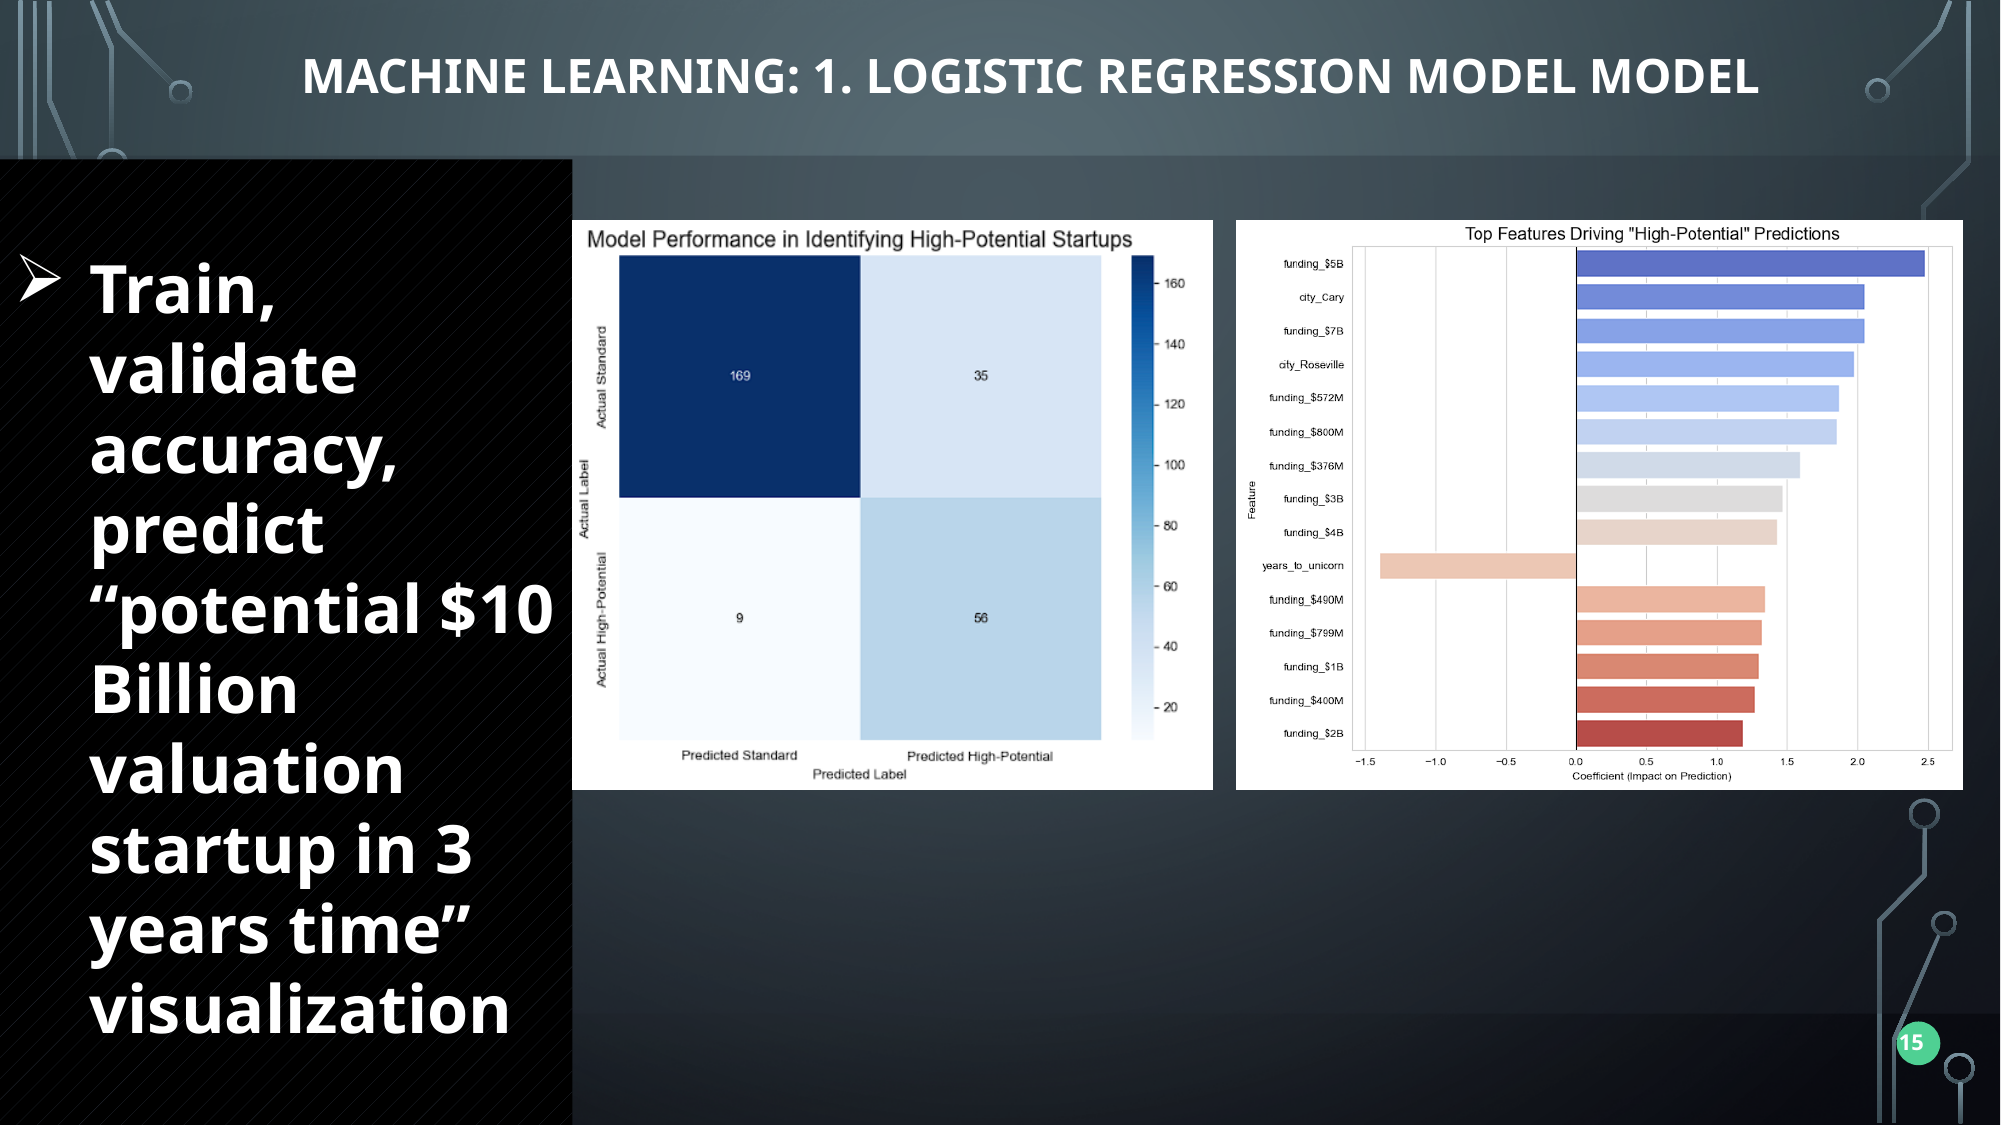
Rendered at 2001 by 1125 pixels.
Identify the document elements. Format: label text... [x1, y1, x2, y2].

picture [572, 220, 1213, 790]
picture [1235, 220, 1963, 790]
slide_number 15 [1812, 1013, 1939, 1074]
text_box Train, validate accuracy, predict “potential $10 Billion valuation startup in 3 years time” visualization [0, 159, 573, 1125]
text_box [0, 155, 286, 159]
text_box [573, 155, 2000, 1014]
text_box Machine Learning: 1. Logistic Regression Model model [286, 0, 1822, 168]
